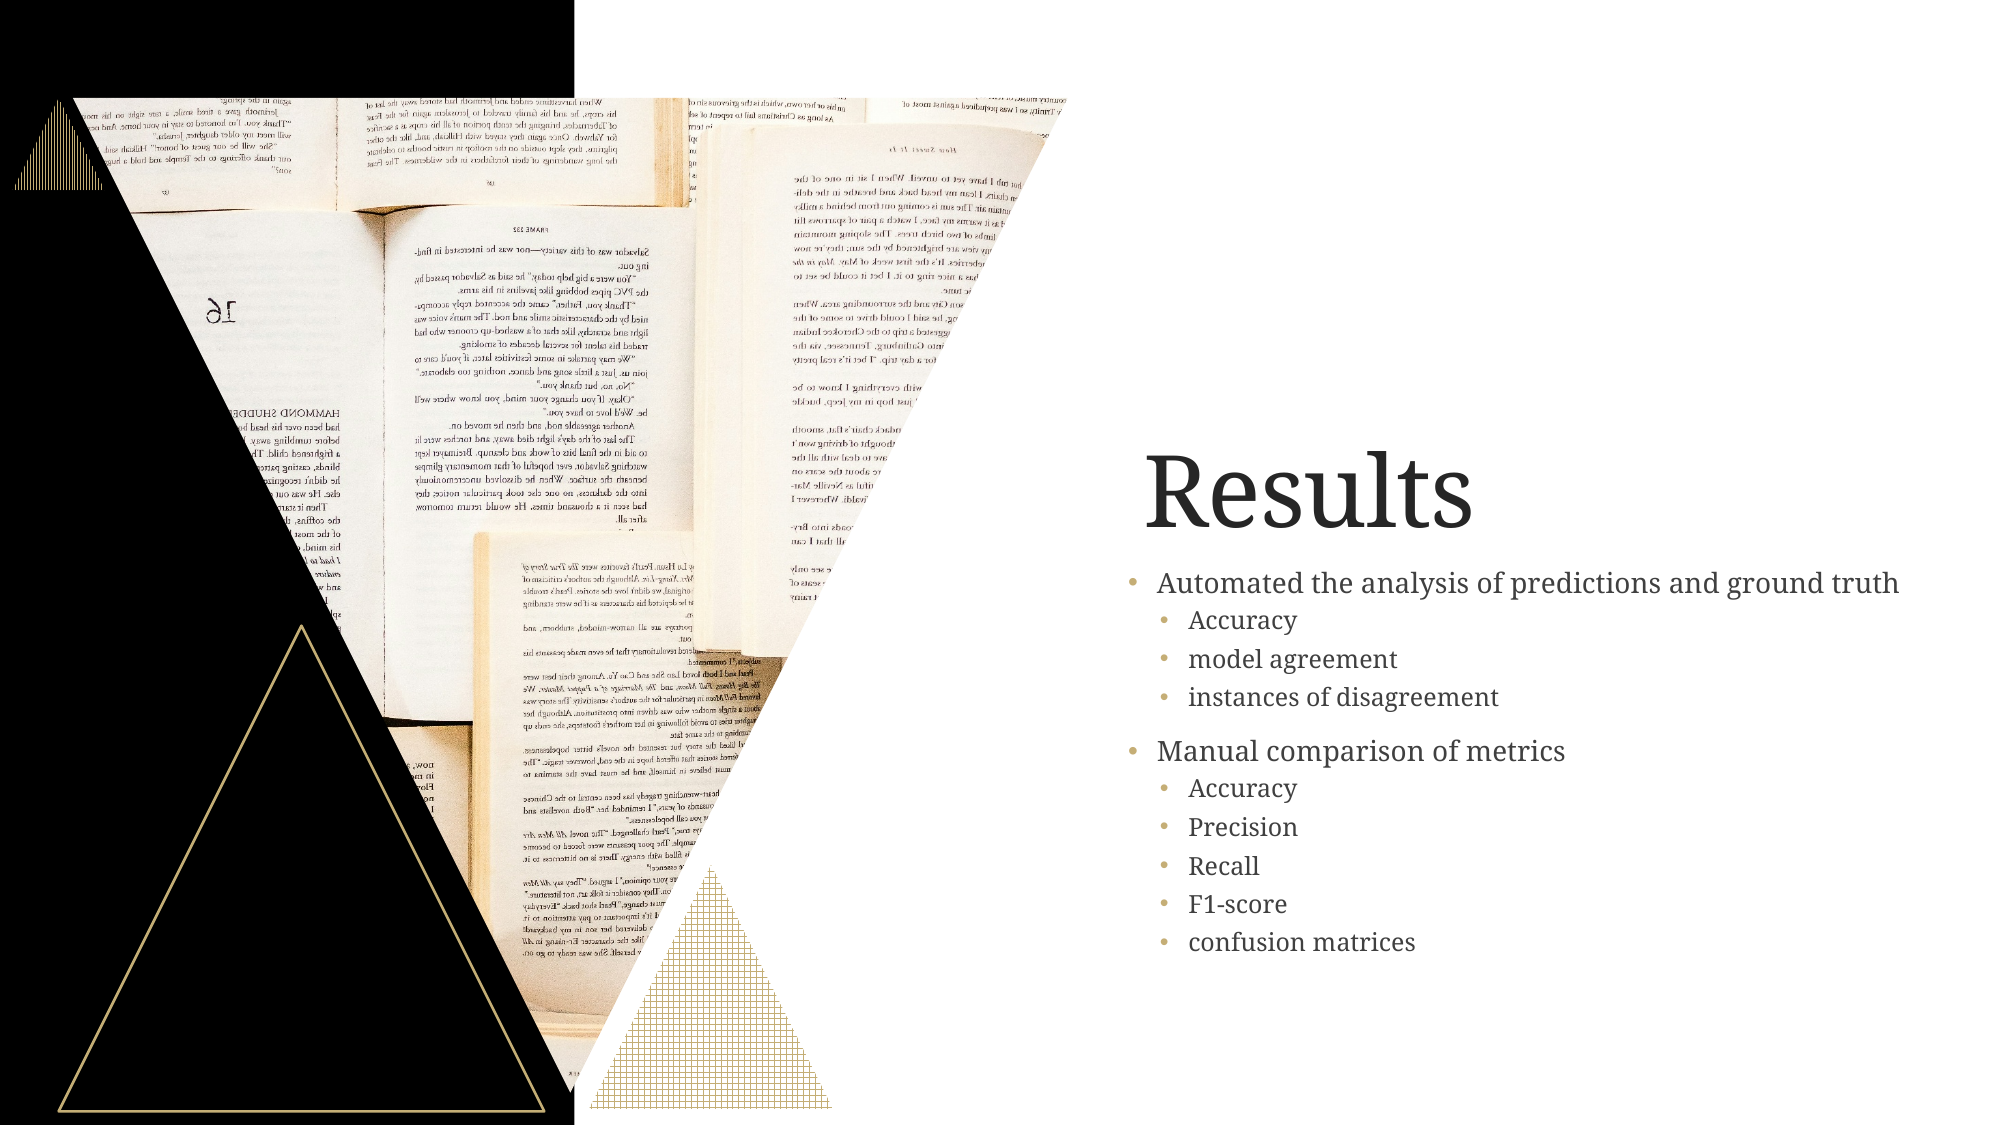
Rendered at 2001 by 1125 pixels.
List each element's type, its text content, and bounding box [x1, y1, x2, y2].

list Automated the analysis of predictions and ground truth Accuracy model agreement instances of disagreement Manual comparison of metrics Accuracy Precision Recall F1-score confusion matrices [1128, 558, 1923, 975]
picture [72, 97, 1069, 1094]
title Results [1128, 251, 1923, 557]
